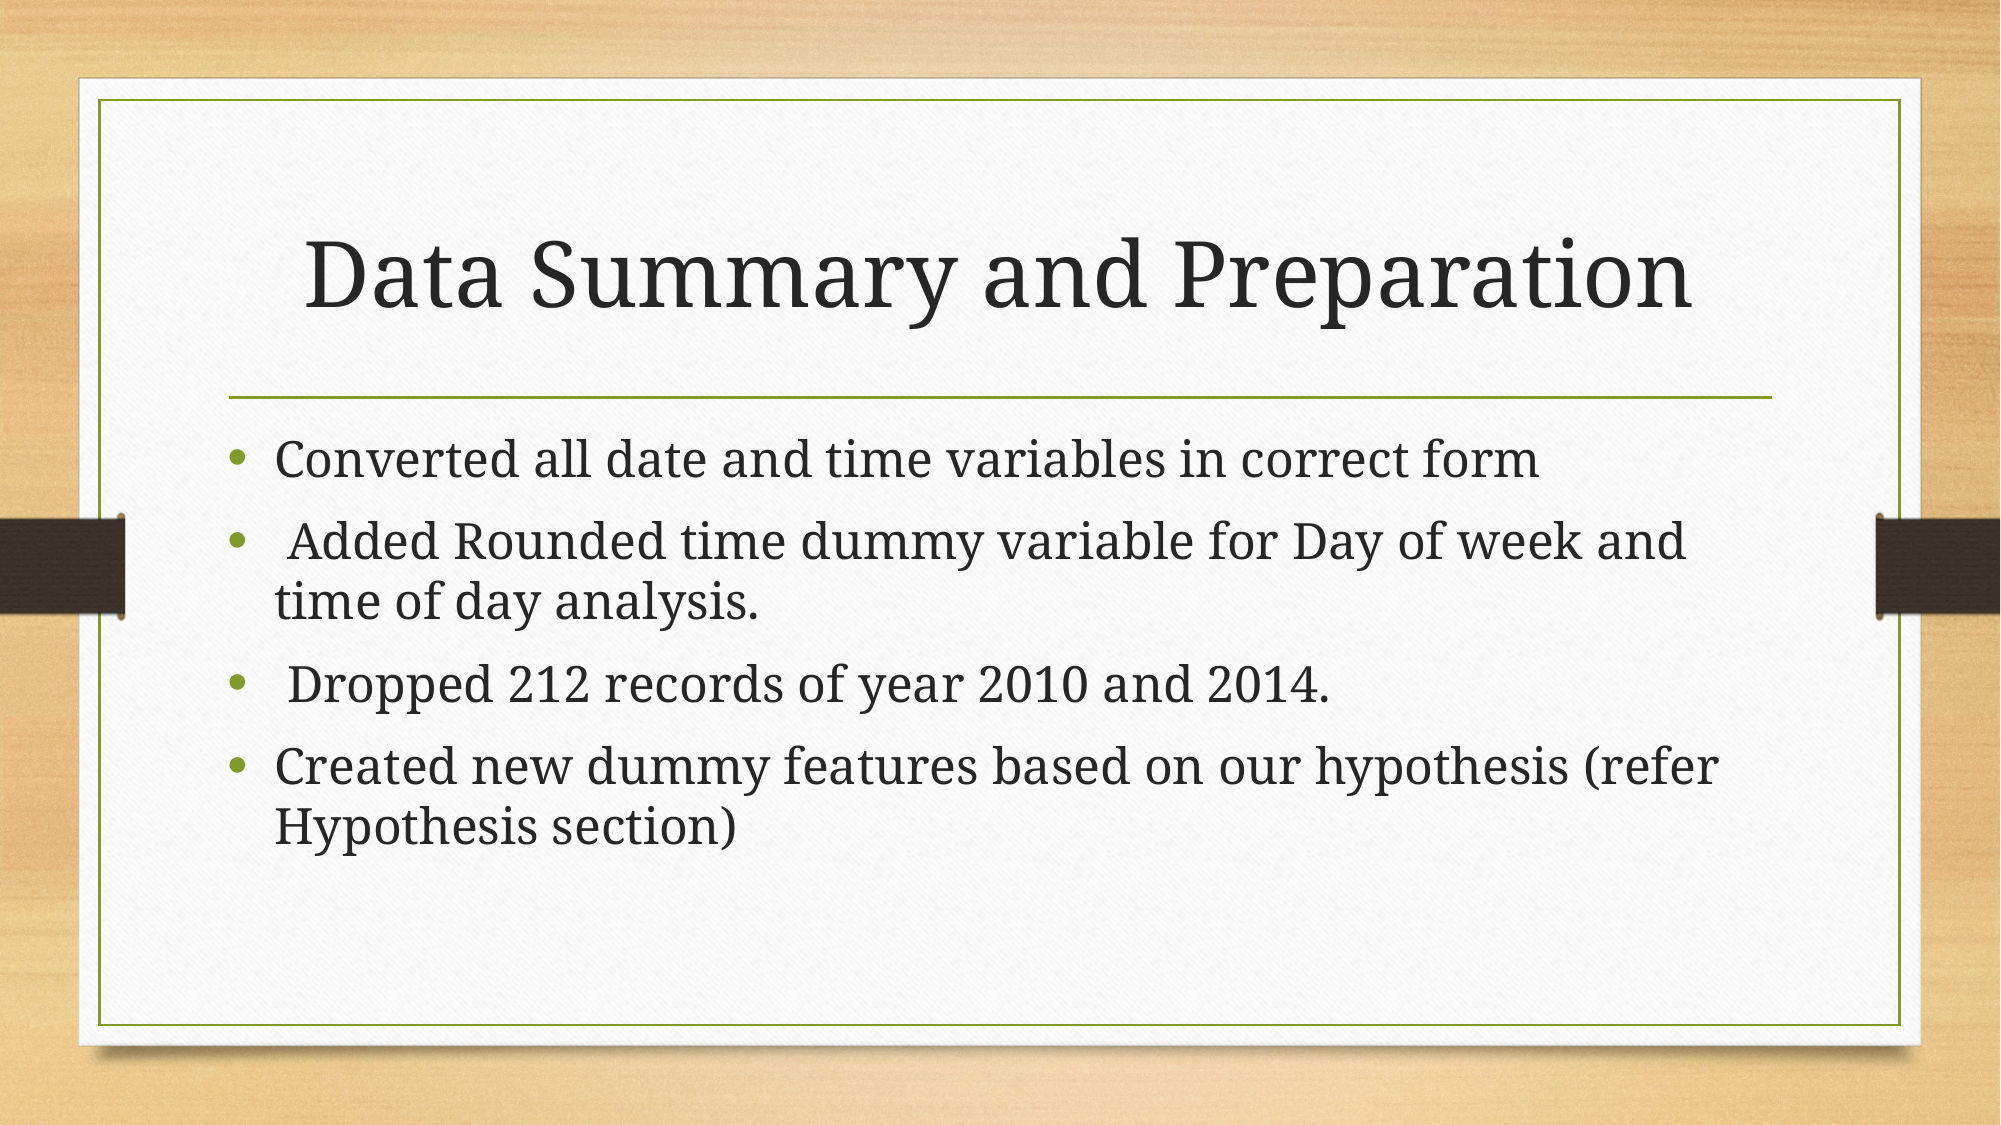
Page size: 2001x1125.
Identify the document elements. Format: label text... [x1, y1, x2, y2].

title Data Summary and Preparation [212, 163, 1788, 378]
picture [0, 0, 2001, 1125]
list Converted all date and time variables in correct form Added Rounded time dummy variable for Day of week and time of day analysis. Dropped 212 records of year 2010 and 2014. Created new dummy features based on our hypothesis (refer Hypothesis section) [212, 419, 1788, 964]
